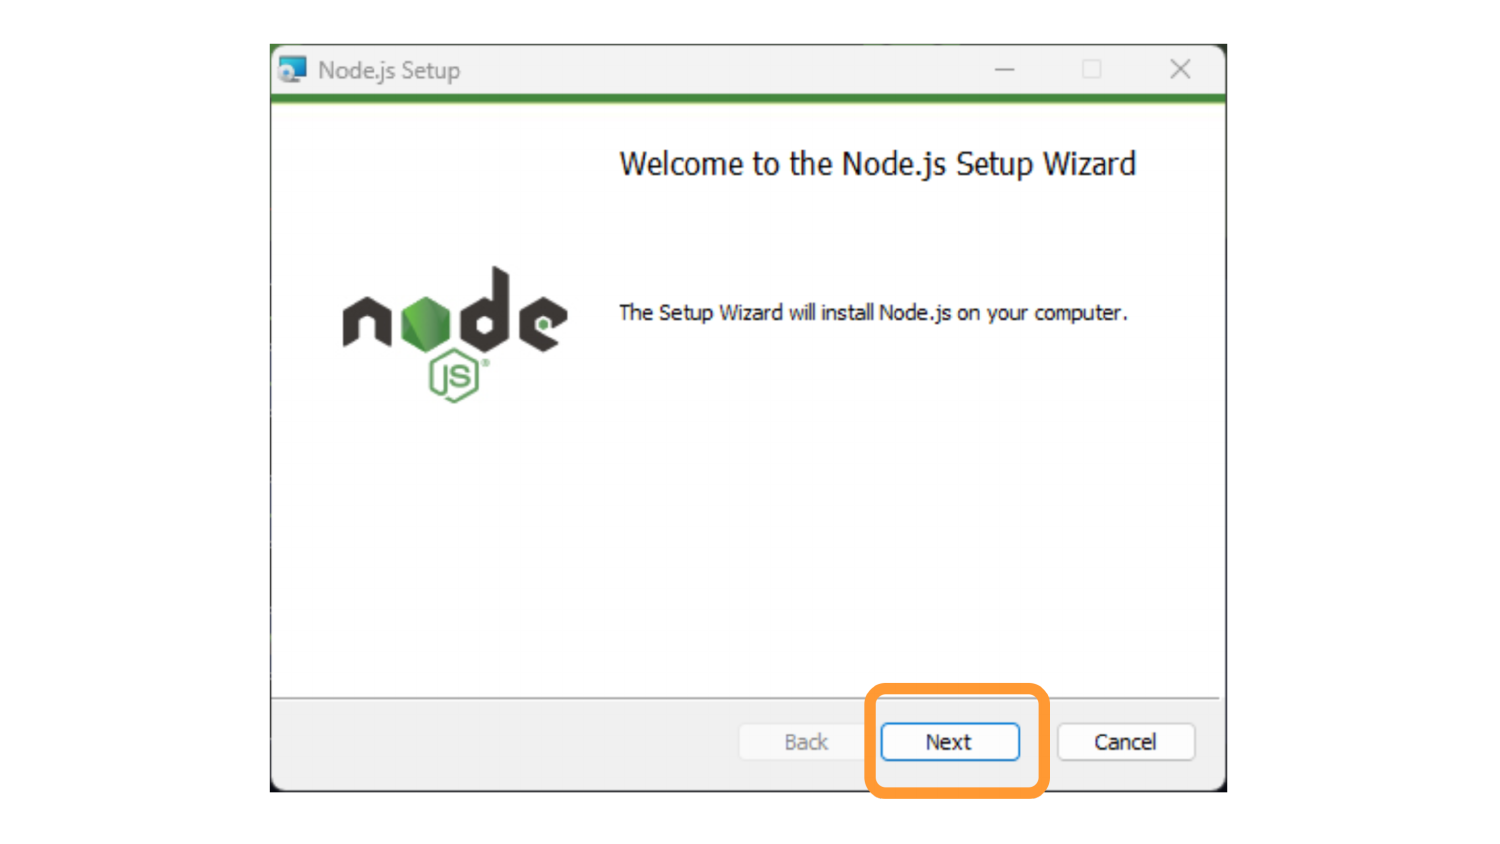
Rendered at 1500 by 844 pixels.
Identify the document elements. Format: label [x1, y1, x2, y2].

picture [250, 24, 1250, 819]
